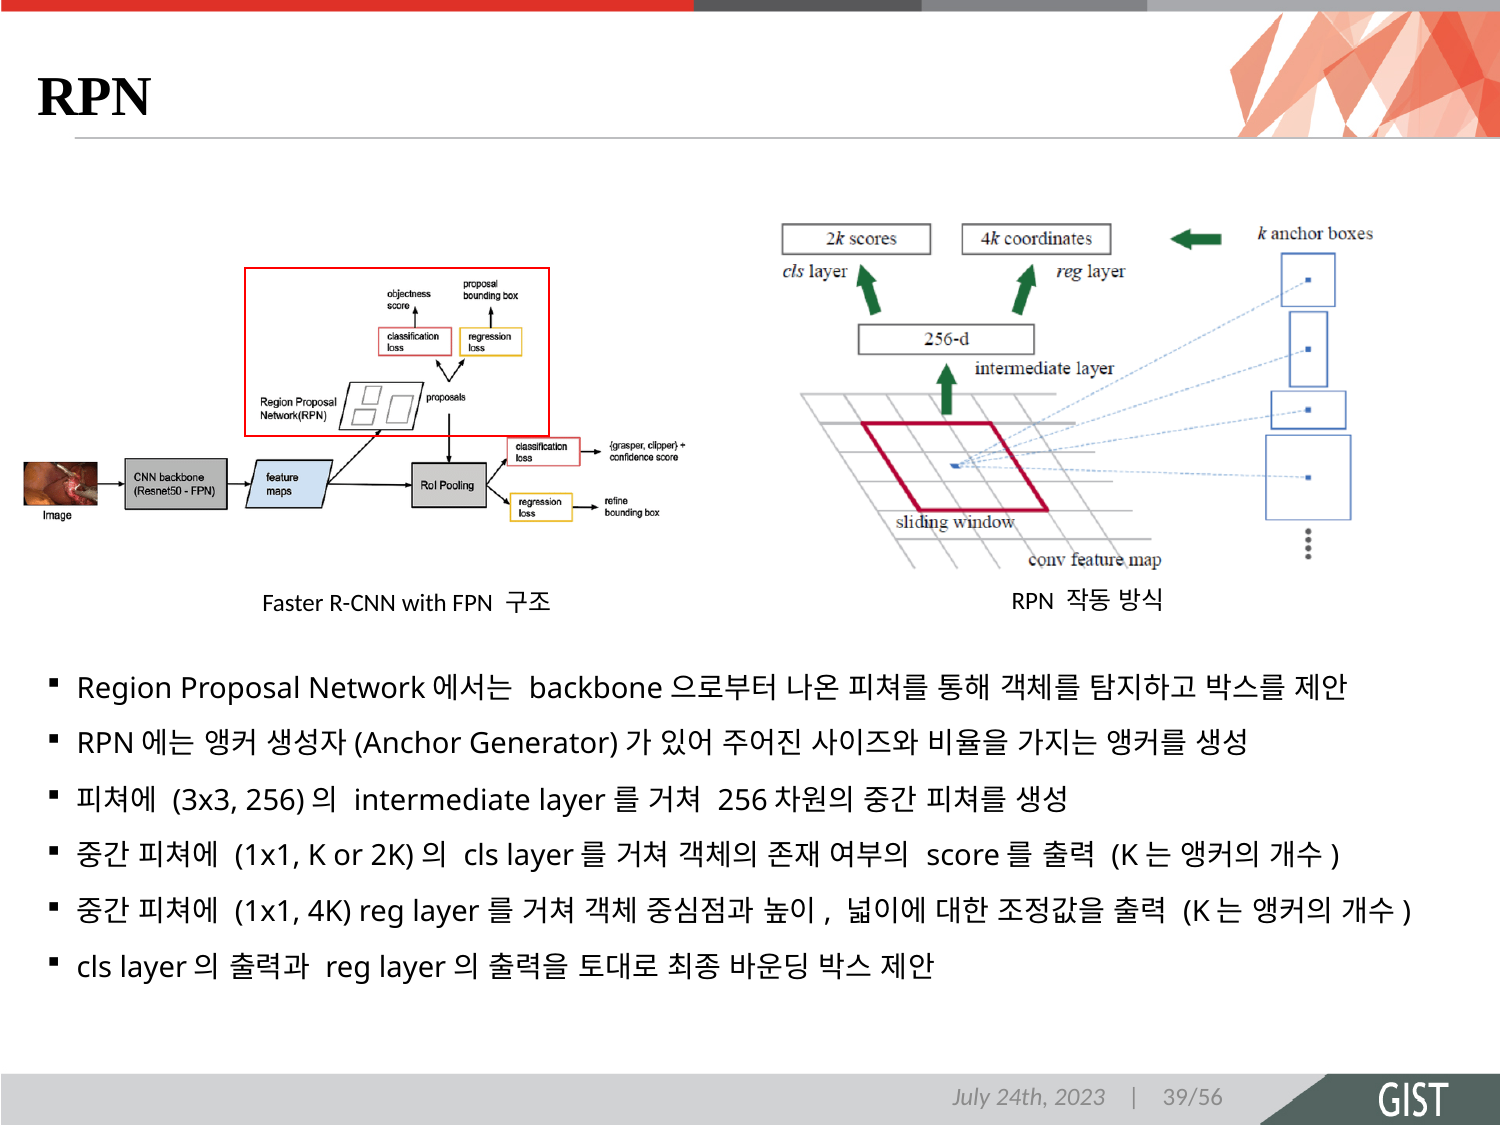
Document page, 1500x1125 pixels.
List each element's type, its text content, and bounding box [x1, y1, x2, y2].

text_box Region Proposal Network에서는 backbone으로부터 나온 피쳐를 통해 객체를 탐지하고 박스를 제안 RPN에는 앵커 생성자(Anchor Generator)가 있어 주어진 사이즈와 비율을 가지는 앵커를 생성 피쳐에 (3x3, 256)의 intermediate layer를 거쳐 256차원의 중간 피쳐를 생성 중간 피쳐에 (1x1, K or 2K)의 cls layer를 거쳐 객체의 존재 여부의 score를 출력 (K는 앵커의 개수) 중간 피쳐에 (1x1, 4K) reg layer를 거쳐 객체 중심점과 높이, 넓이에 대한 조정값을 출력 (K는 앵커의 개수) cls layer의 출력과 reg layer의 출력을 토대로 최종 바운딩 박스 제안 [35, 663, 1478, 1070]
text_box Faster R-CNN with FPN 구조 [180, 578, 634, 624]
text_box RPN 작동 방식 [861, 578, 1316, 623]
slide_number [937, 1066, 1275, 1125]
title RPN [22, 53, 1478, 142]
text_box [244, 267, 550, 278]
picture [0, 0, 1500, 1125]
